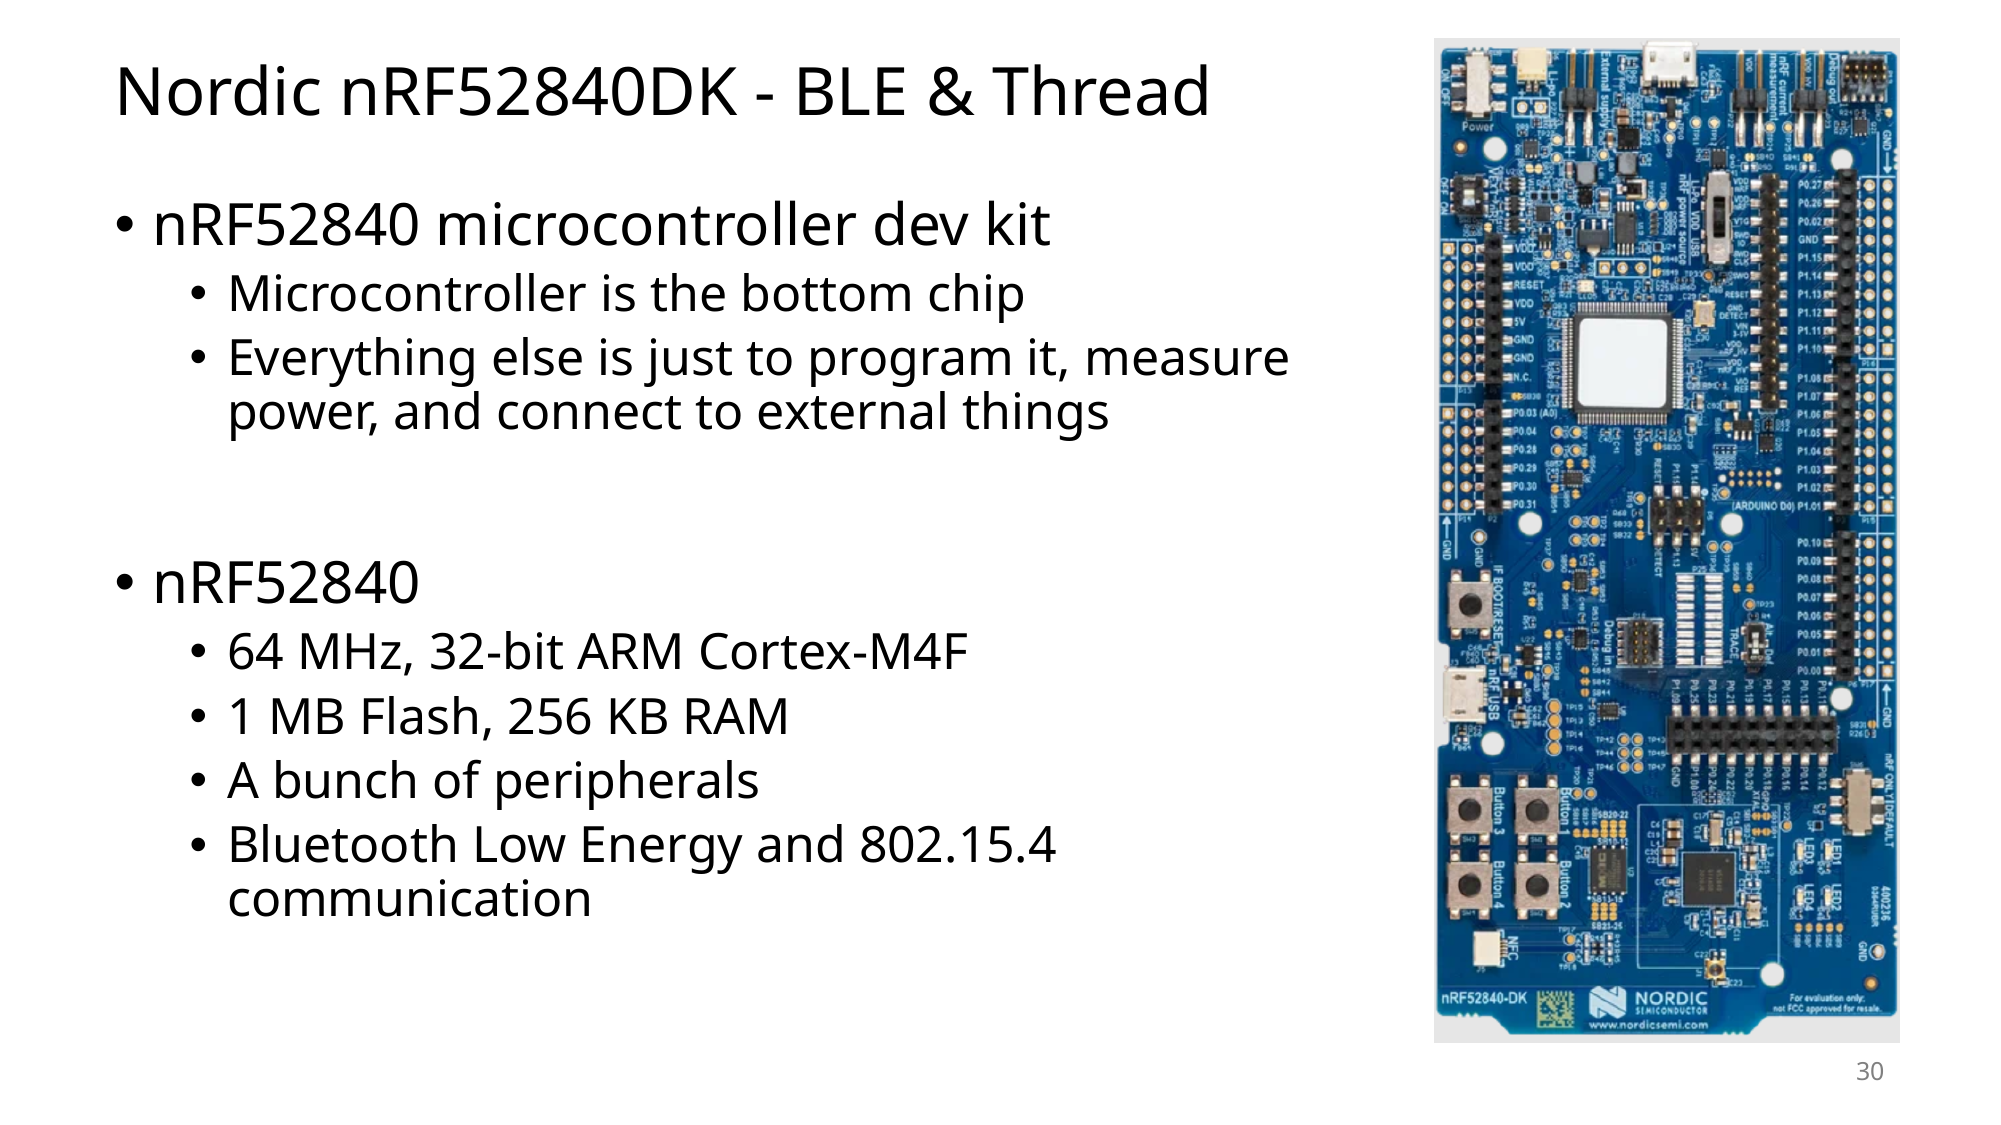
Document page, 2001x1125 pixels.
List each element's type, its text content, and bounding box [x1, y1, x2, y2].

title Nordic nRF52840DK - BLE & Thread [99, 37, 1900, 150]
picture [1434, 38, 1900, 1043]
slide_number 30 [1749, 1043, 1900, 1103]
list nRF52840 microcontroller dev kit Microcontroller is the bottom chip Everything else is just to program it, measure power, and connect to external things nRF52840 64 MHz, 32-bit ARM Cortex-M4F 1 MB Flash, 256 KB RAM A bunch of peripherals Bluetooth Low Energy and 802.15.4 communication [99, 187, 1386, 1013]
